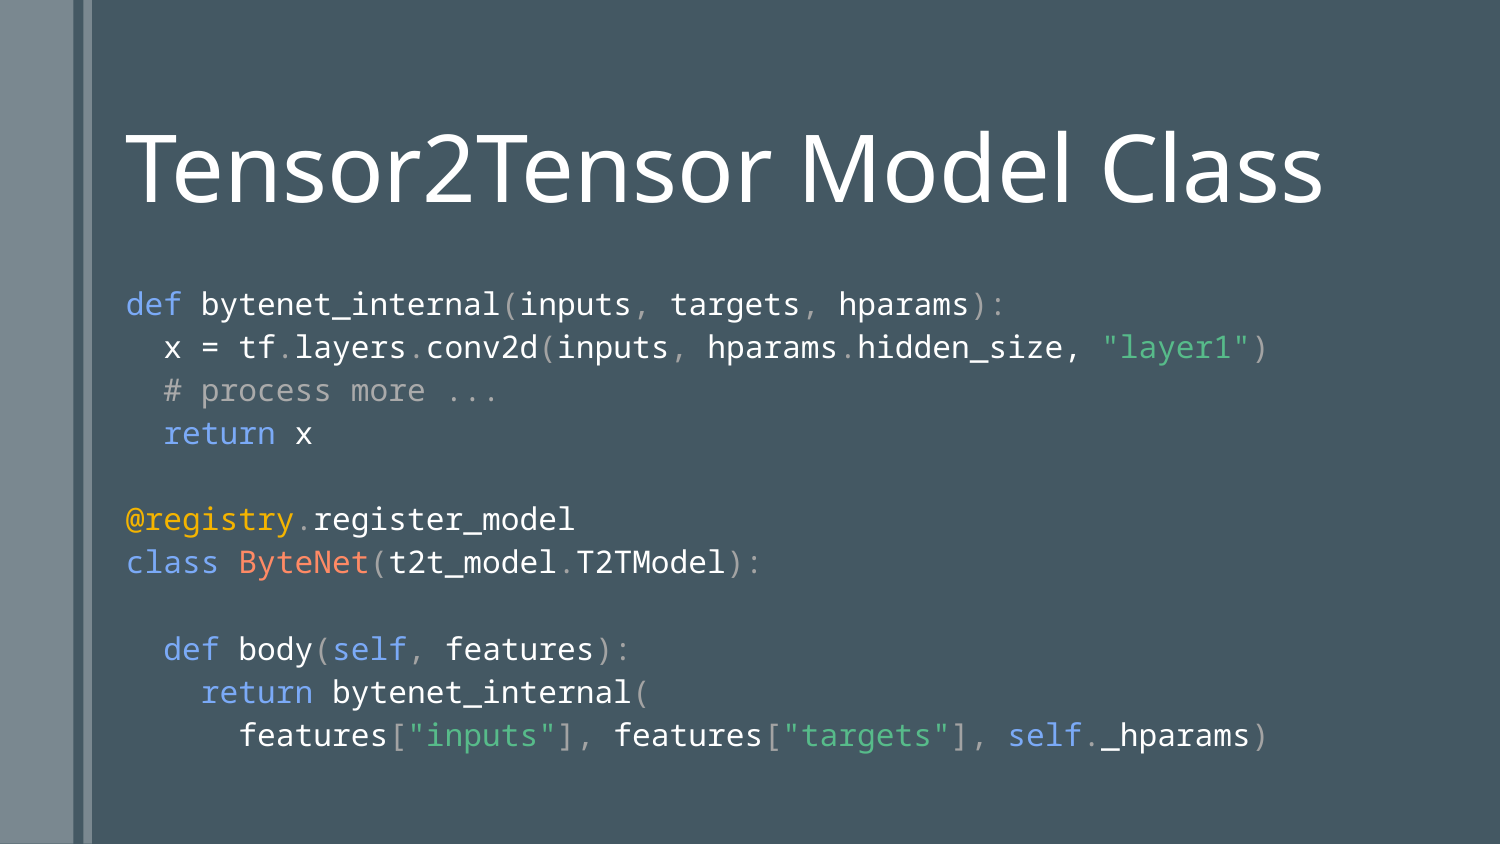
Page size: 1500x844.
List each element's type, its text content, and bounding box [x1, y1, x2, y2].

text_box Tensor2Tensor Model Class def bytenet_internal(inputs, targets, hparams): x = tf.layers.conv2d(inputs, hparams.hidden_size, "layer1") # process more ... return x @registry.register_model class ByteNet(t2t_model.T2TModel): def body(self, features): return bytenet_internal( features["inputs"], features["targets"], self._hparams) [125, 108, 1406, 761]
